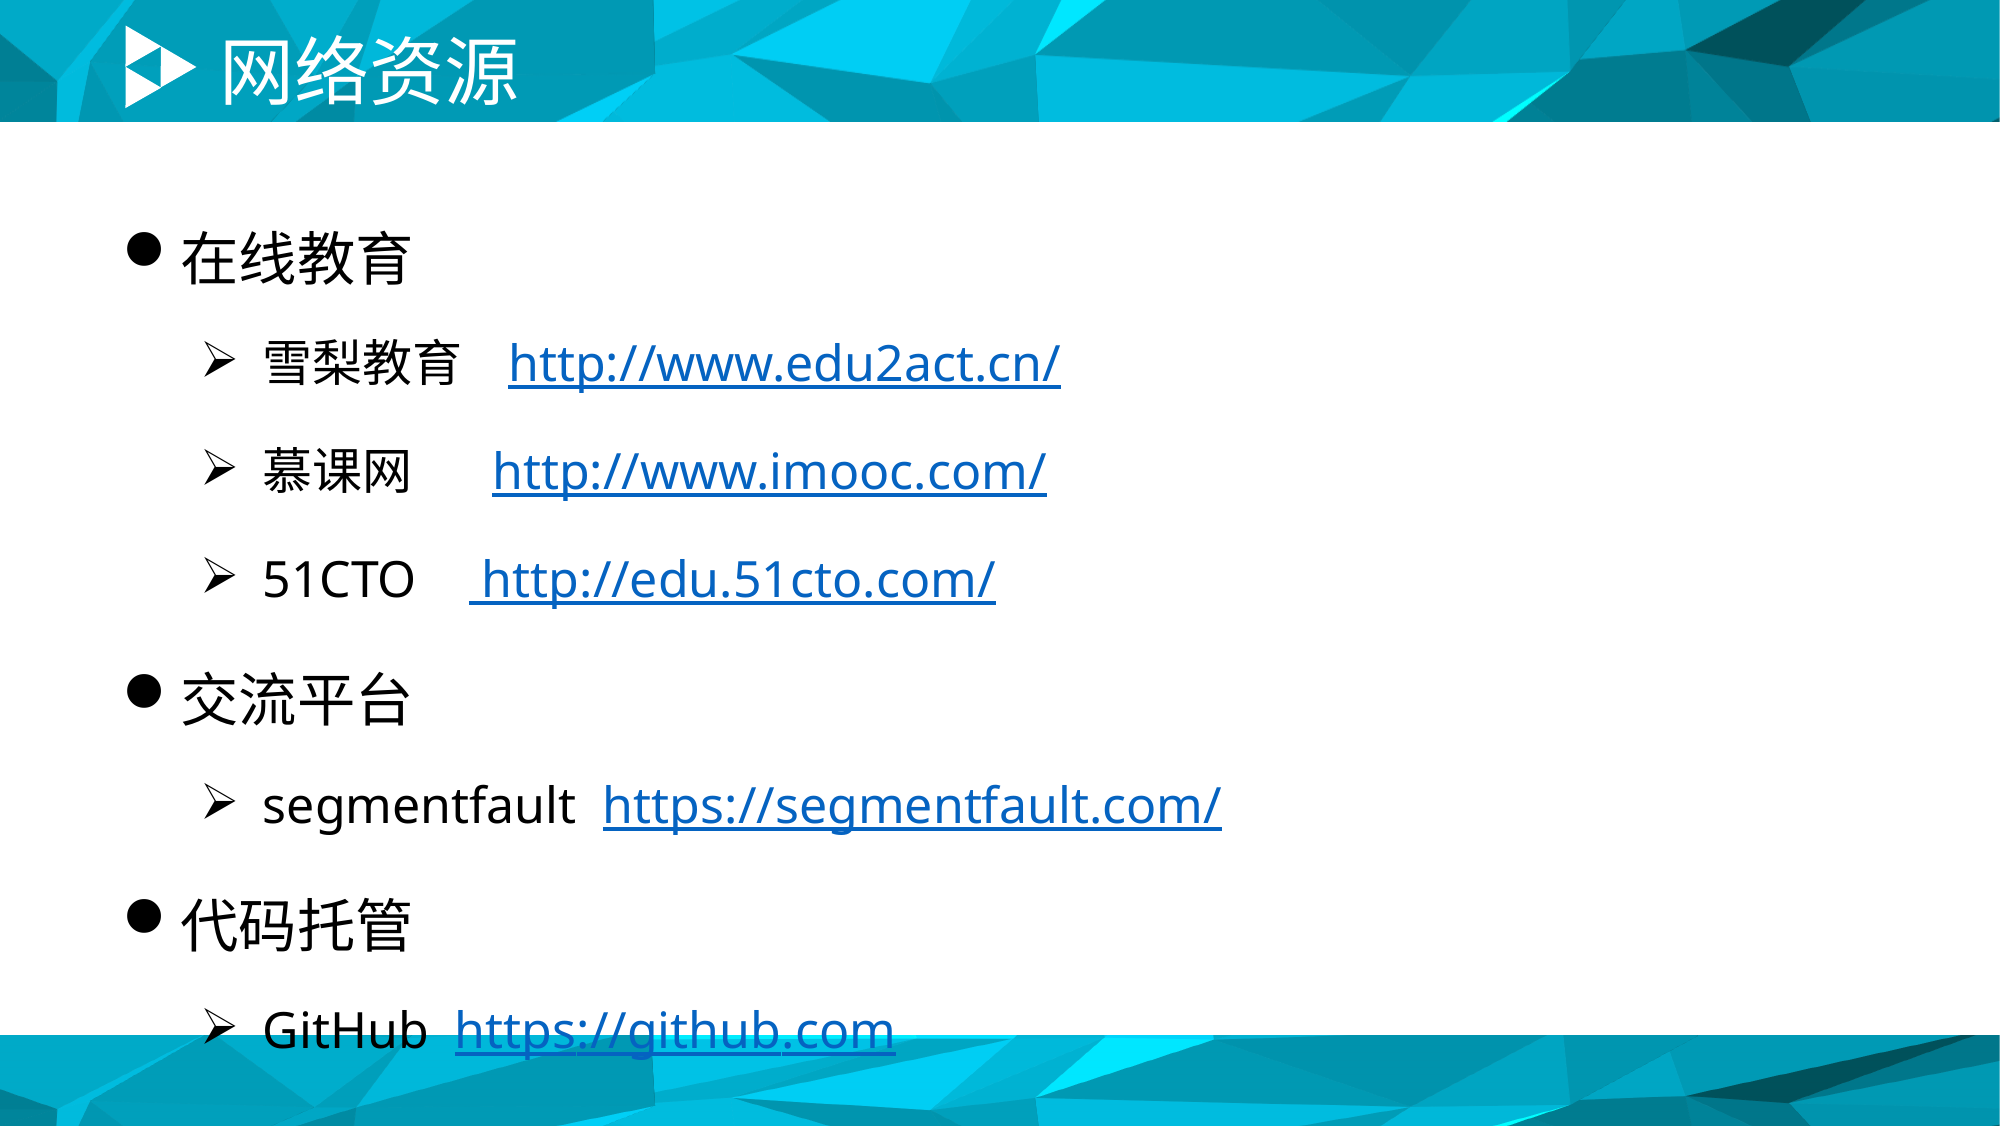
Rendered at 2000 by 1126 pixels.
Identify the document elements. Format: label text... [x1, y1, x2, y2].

list 在线教育 雪梨教育 http://www.edu2act.cn/ 慕课网 http://www.imooc.com/ 51CTO http://edu.51cto.com/ 交流平台 segmentfault https://segmentfault.com/ 代码托管 GitHub https://github.com [104, 178, 1927, 1112]
title 网络资源 [201, 24, 1927, 127]
picture [0, 0, 2000, 122]
picture [0, 1035, 2000, 1126]
